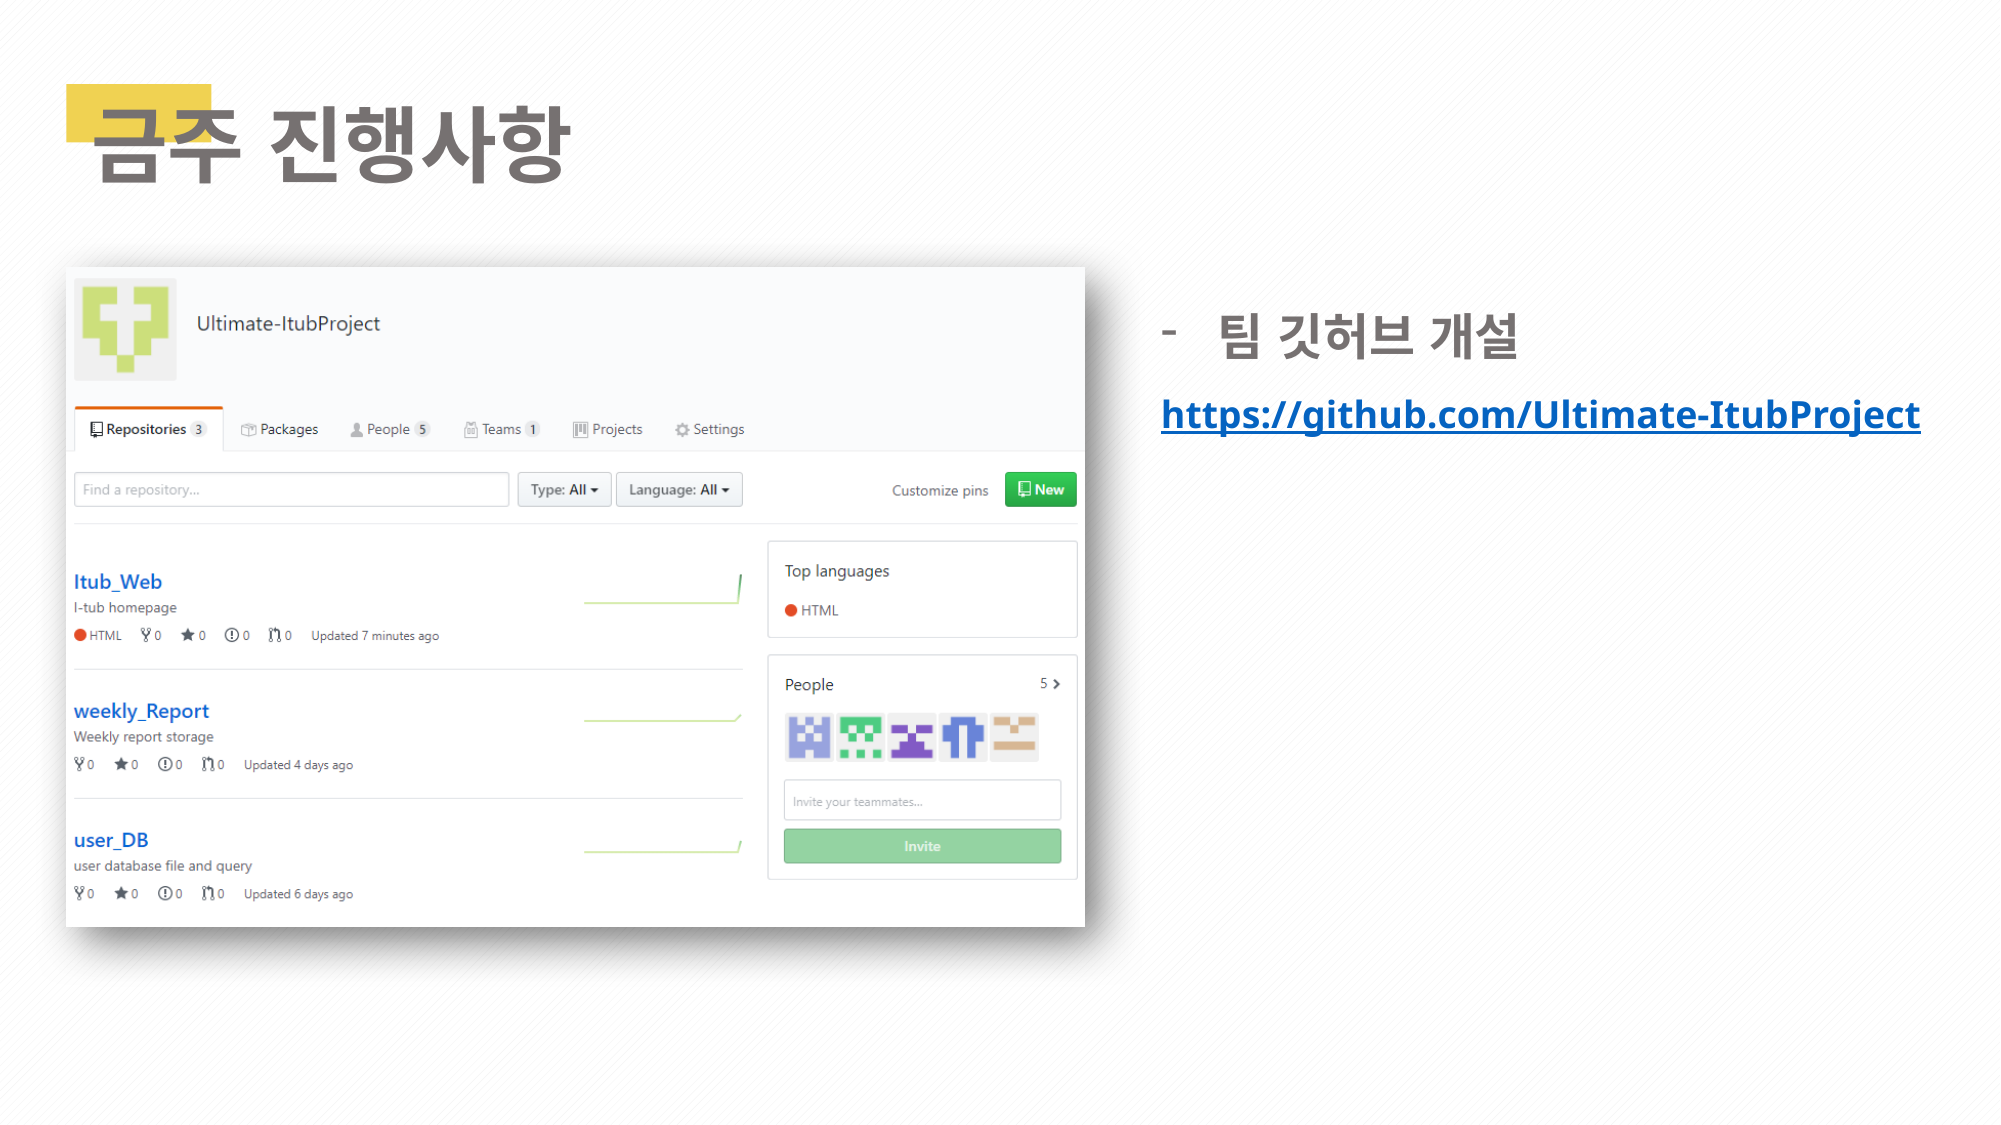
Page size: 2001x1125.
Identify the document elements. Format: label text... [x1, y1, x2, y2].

picture [66, 267, 1085, 927]
text_box 팀 깃허브 개설 https://github.com/Ultimate-ItubProject [1146, 267, 2000, 450]
text_box 금주 진행사항 [76, 85, 1653, 201]
text_box [65, 83, 213, 143]
